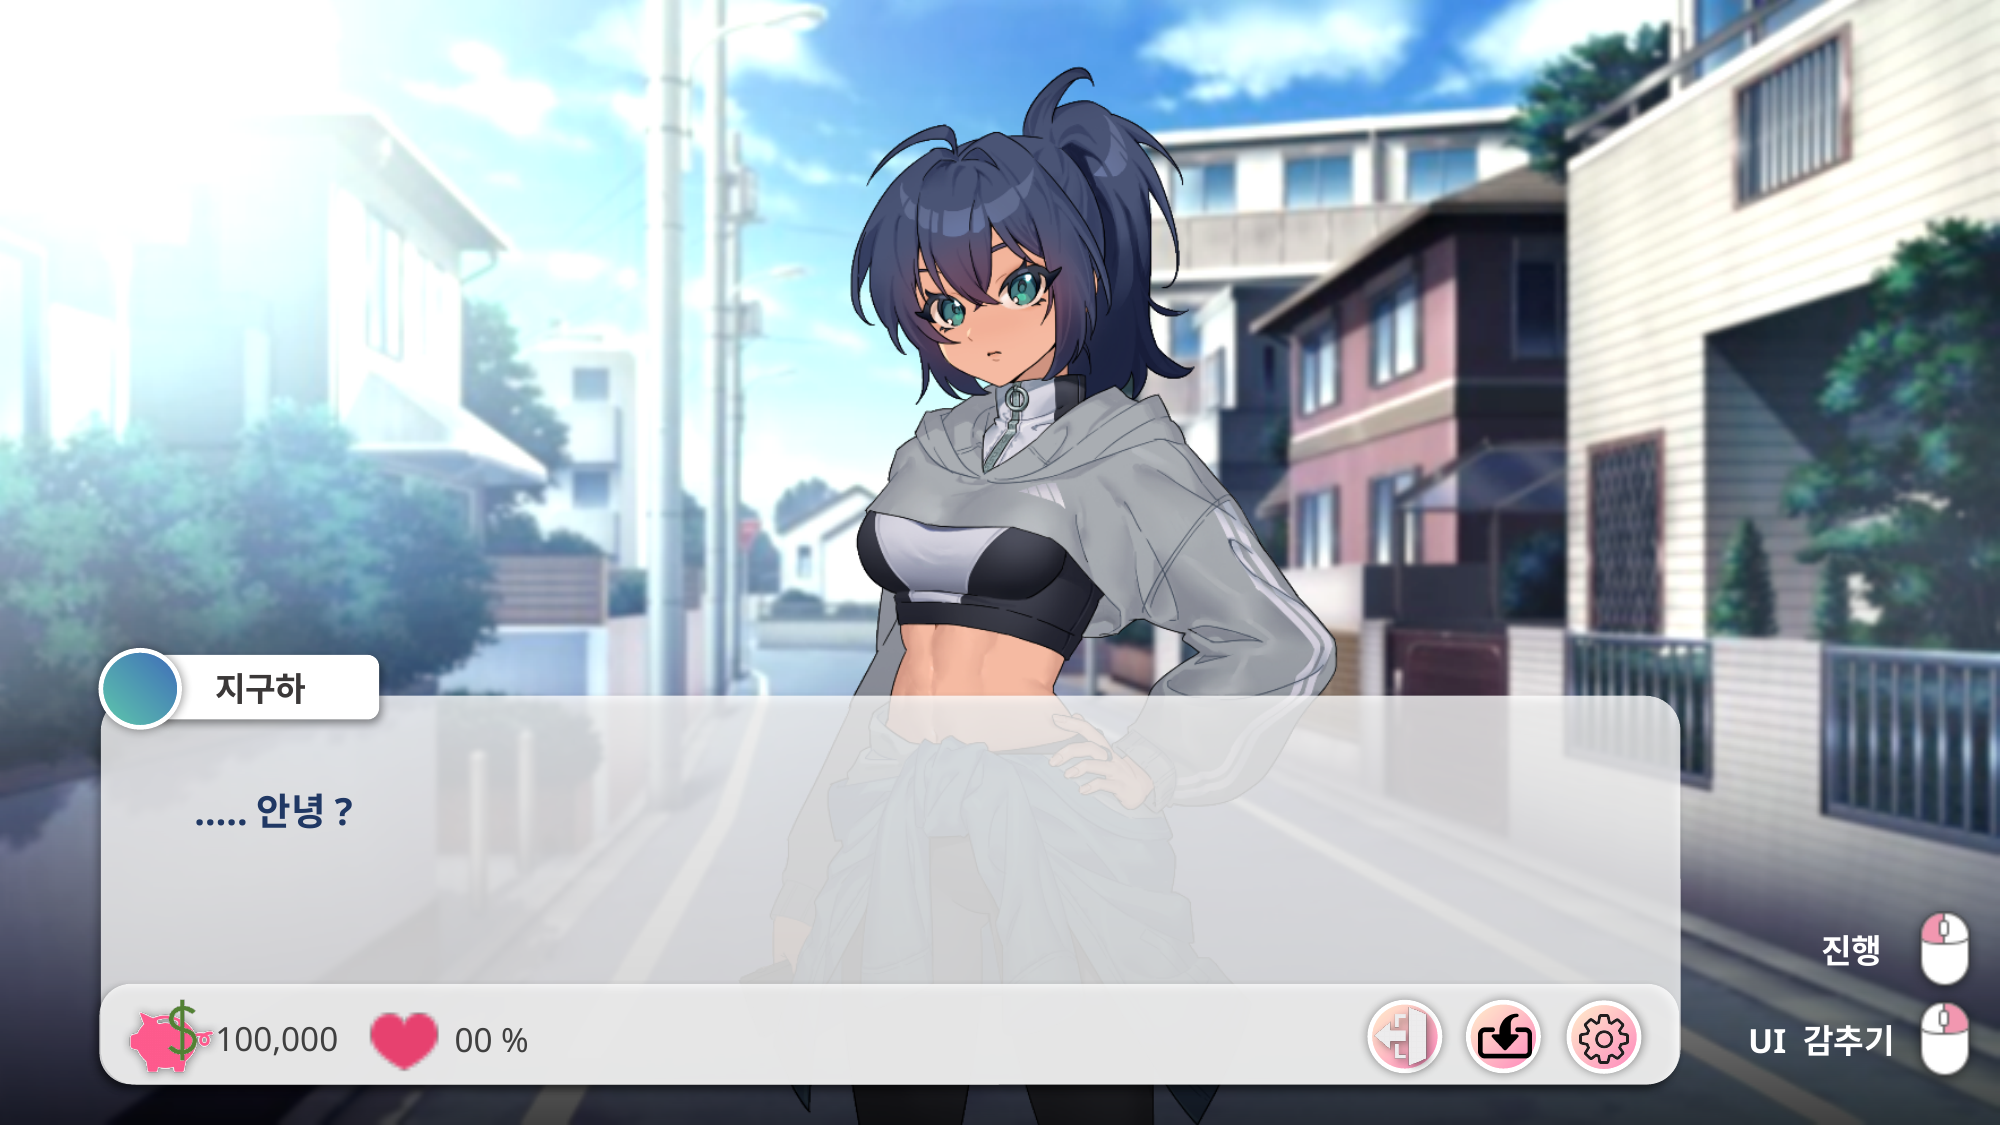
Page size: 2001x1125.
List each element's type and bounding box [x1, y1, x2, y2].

picture [0, 0, 2000, 1125]
text_box [123, 996, 351, 1087]
text_box [1369, 1002, 1639, 1072]
text_box [100, 650, 428, 728]
